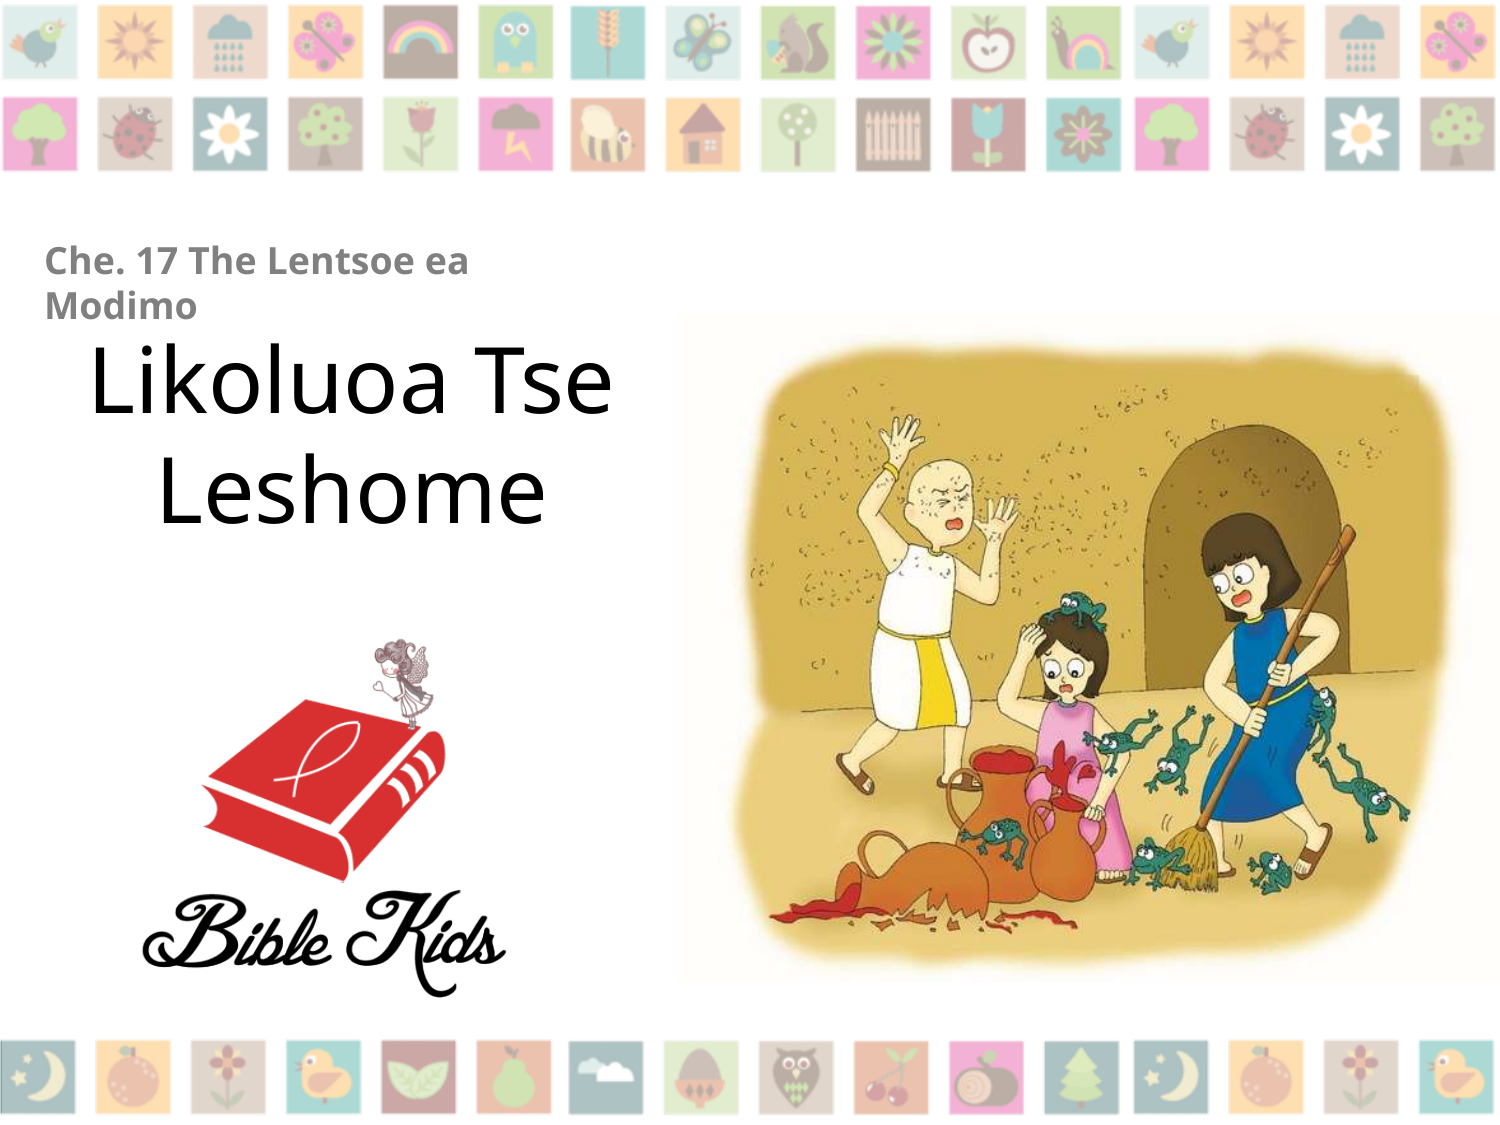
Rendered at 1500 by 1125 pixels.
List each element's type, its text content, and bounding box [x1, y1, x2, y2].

picture [677, 314, 1500, 983]
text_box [0, 1028, 1500, 1118]
picture [117, 600, 544, 1027]
text_box Che. 17 The Lentsoe ea Modimo [29, 229, 543, 314]
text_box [0, 3, 1500, 181]
text_box Likoluoa Tse Leshome [29, 314, 675, 550]
